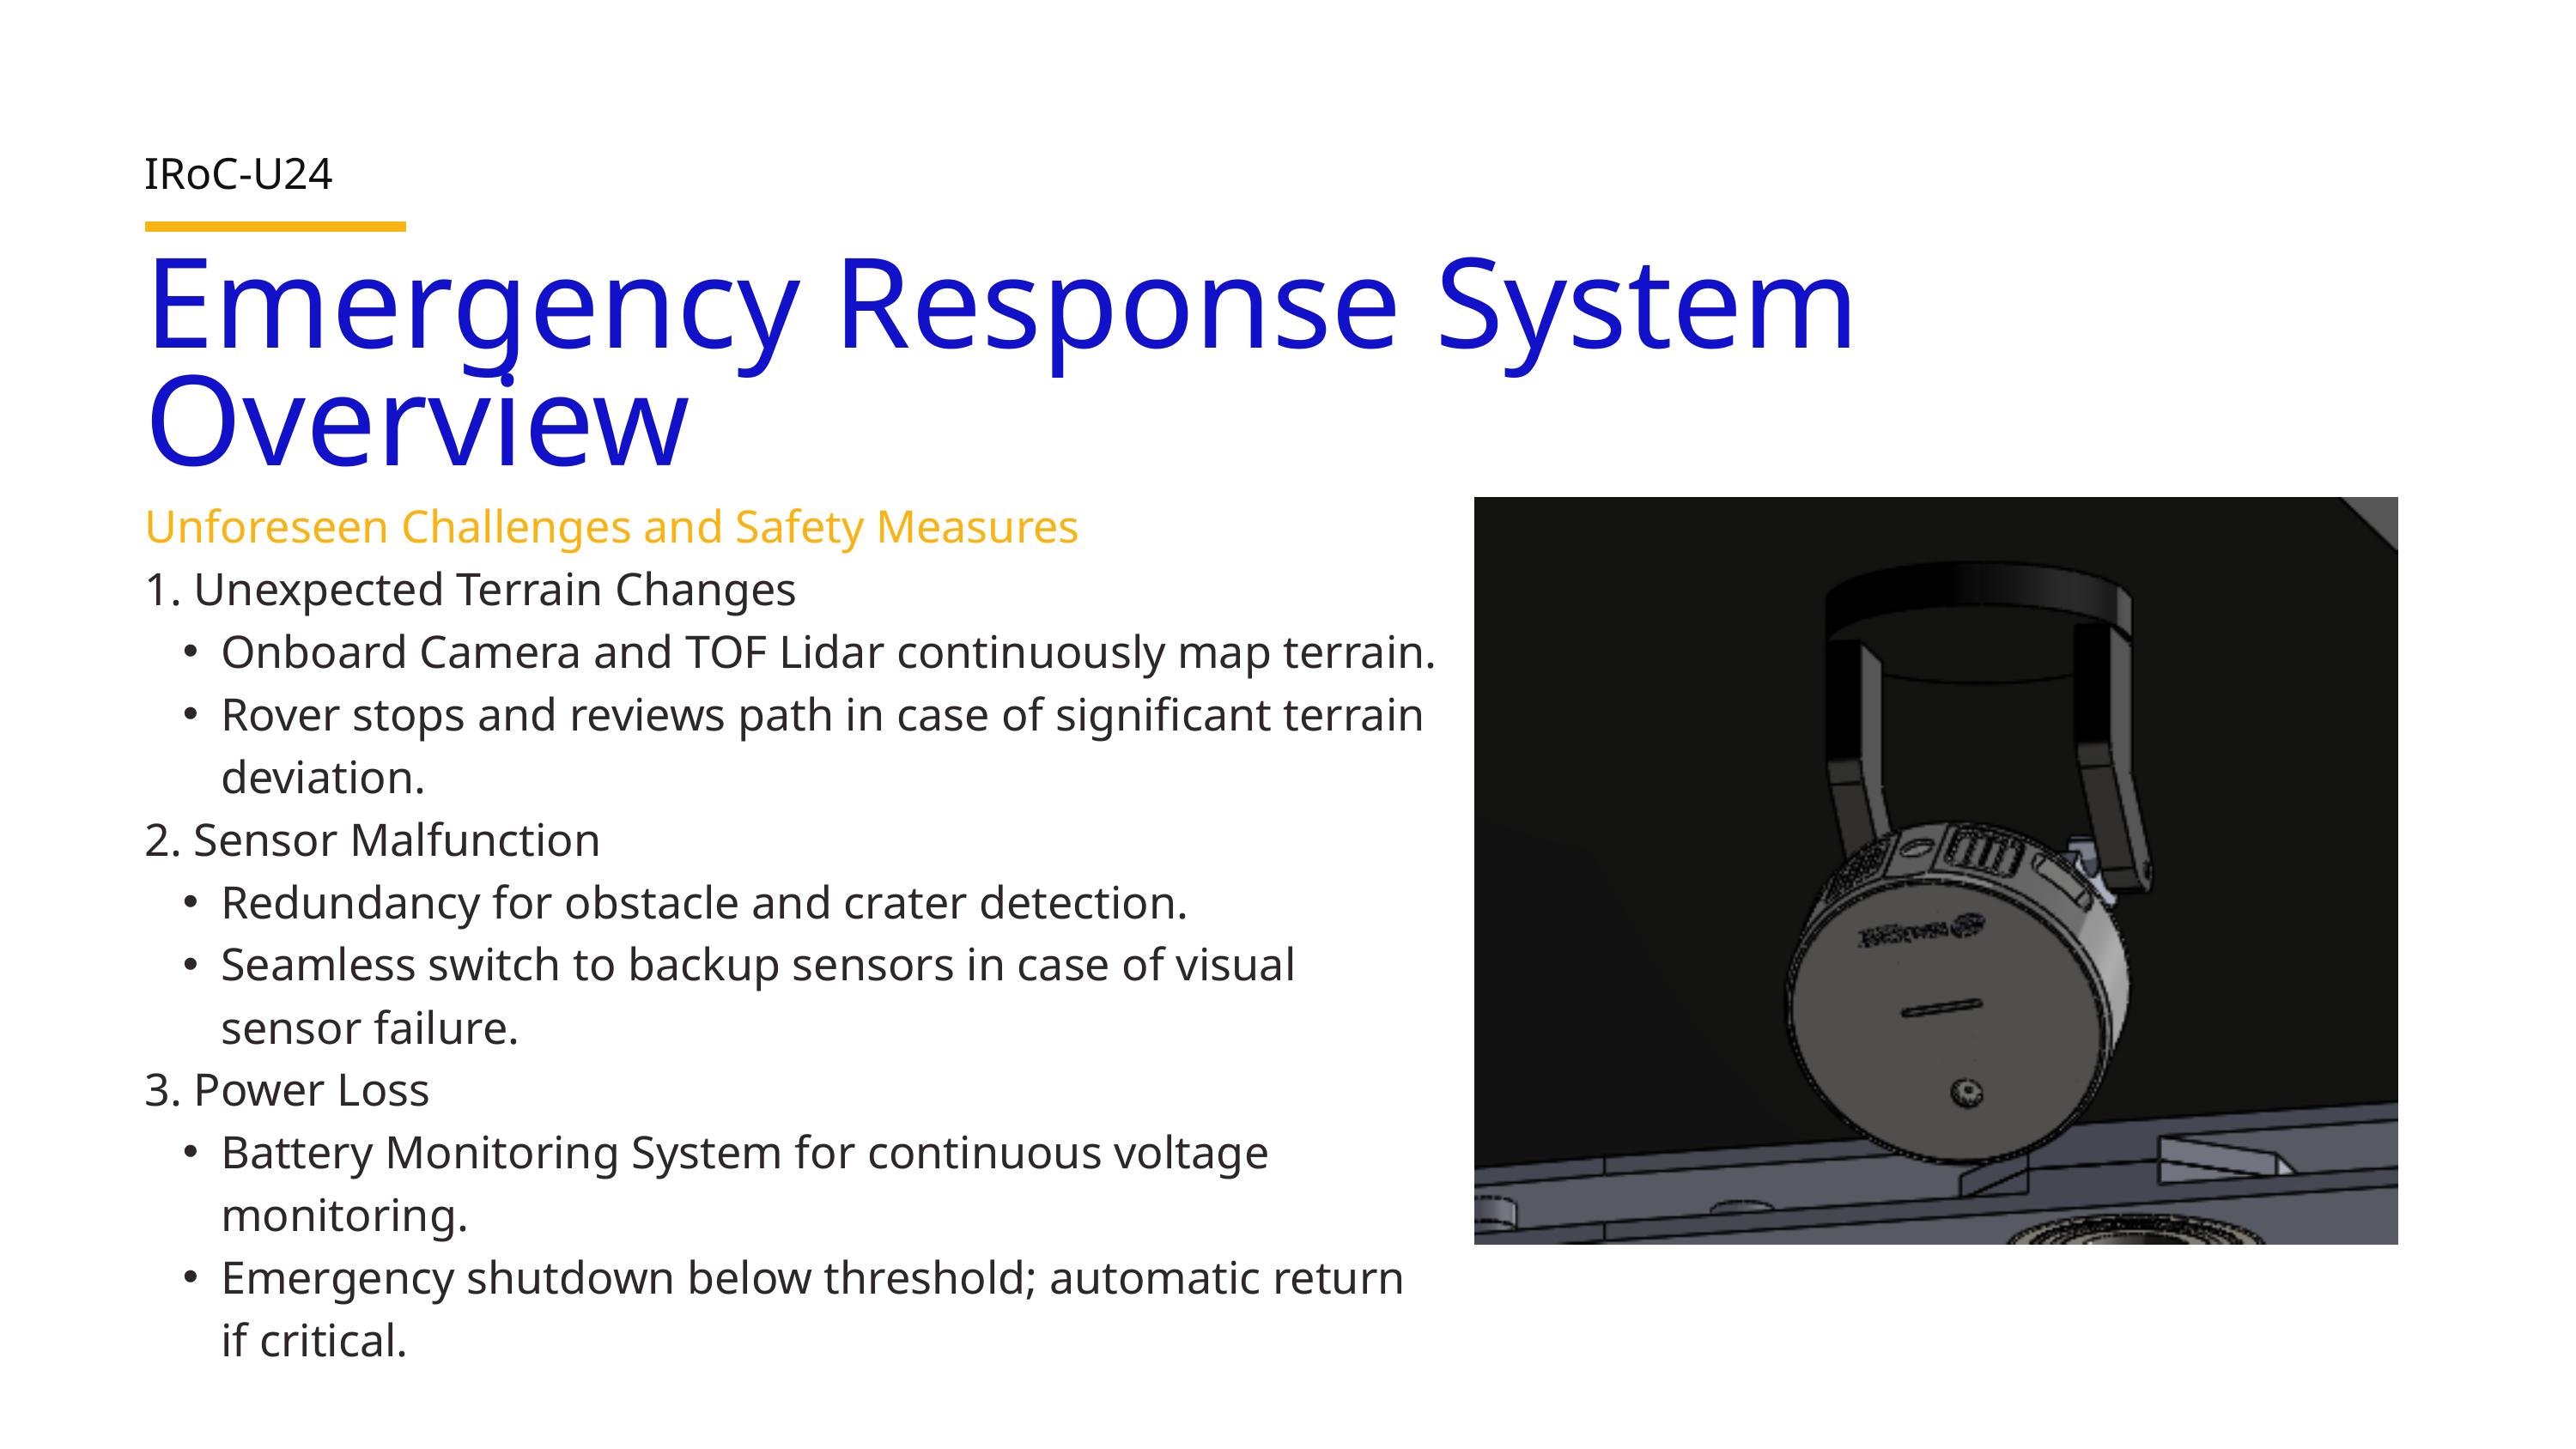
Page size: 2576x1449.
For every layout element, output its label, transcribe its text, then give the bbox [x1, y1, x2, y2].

text_box Emergency Response System Overview [144, 255, 2432, 491]
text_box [144, 221, 407, 232]
text_box IRoC-U24 [144, 137, 637, 198]
text_box Unforeseen Challenges and Safety Measures 1. Unexpected Terrain Changes Onboard Camera and TOF Lidar continuously map terrain. Rover stops and reviews path in case of significant terrain deviation. 2. Sensor Malfunction Redundancy for obstacle and crater detection. Seamless switch to backup sensors in case of visual sensor failure. 3. Power Loss Battery Monitoring System for continuous voltage monitoring. Emergency shutdown below threshold; automatic return if critical. [144, 488, 1443, 1428]
text_box [1474, 497, 2398, 1246]
